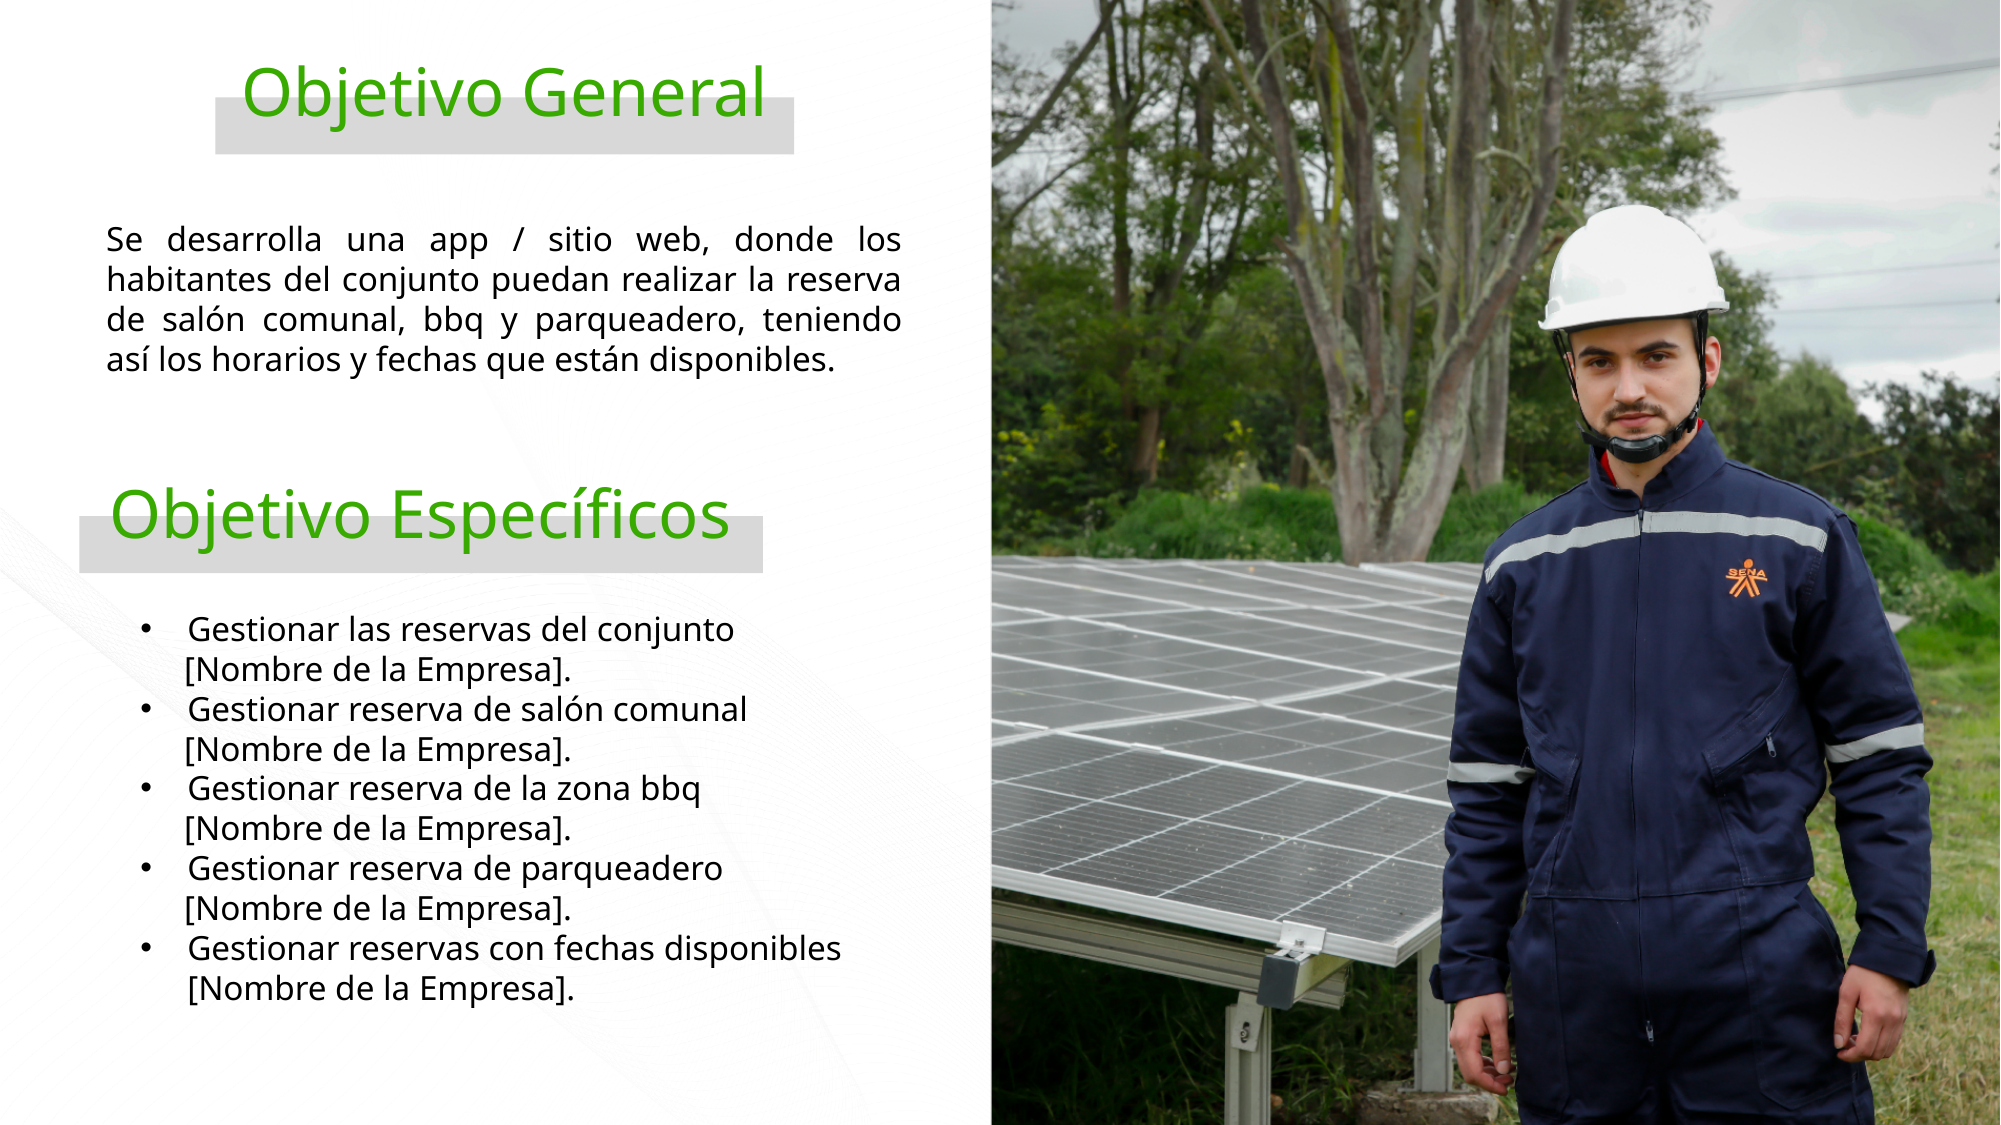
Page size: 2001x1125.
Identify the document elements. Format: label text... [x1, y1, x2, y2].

text_box Objetivo Específicos [94, 473, 593, 585]
text_box [79, 516, 94, 574]
text_box Se desarrolla una app / sitio web, donde los habitantes del conjunto puedan realizar la reserva de salón comunal, bbq y parqueadero, teniendo así los horarios y fechas que están disponibles. [91, 211, 593, 386]
picture [0, 0, 2000, 1125]
text_box Objetivo General [170, 51, 593, 162]
text_box Gestionar las reservas del conjunto [Nombre de la Empresa]. Gestionar reserva de salón comunal [Nombre de la Empresa]. Gestionar reserva de la zona bbq [Nombre de la Empresa]. Gestionar reserva de parqueadero [Nombre de la Empresa]. Gestionar reservas con fechas disponibles [Nombre de la Empresa]. [125, 600, 593, 1015]
